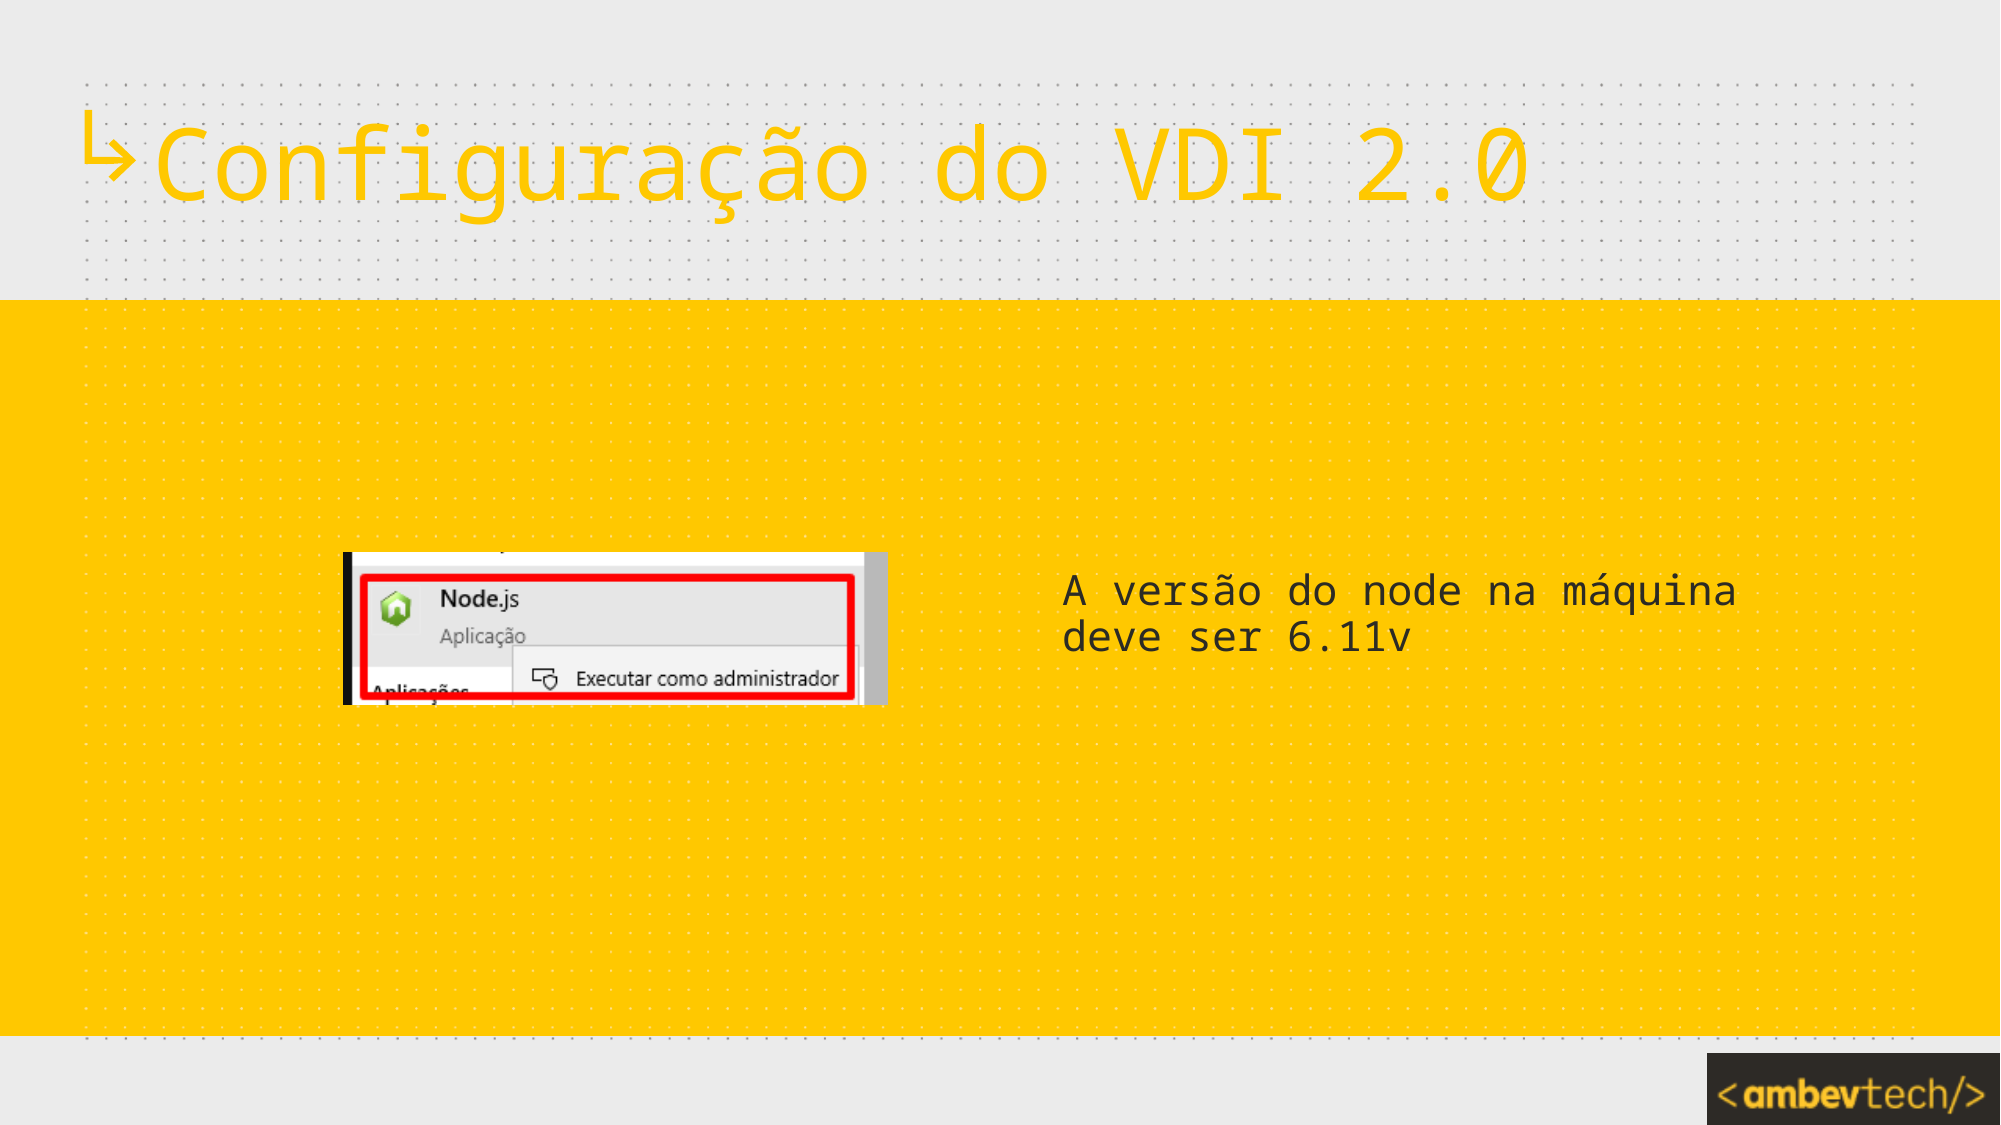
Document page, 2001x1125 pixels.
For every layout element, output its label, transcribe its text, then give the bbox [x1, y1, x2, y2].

text_box [981, 439, 1224, 927]
text_box A versão do node na máquina deve ser 6.11v [1047, 562, 1755, 1125]
text_box [1224, 343, 1933, 989]
picture [0, 0, 2000, 1125]
title Configuração do VDI 2.0 [137, 59, 1863, 278]
